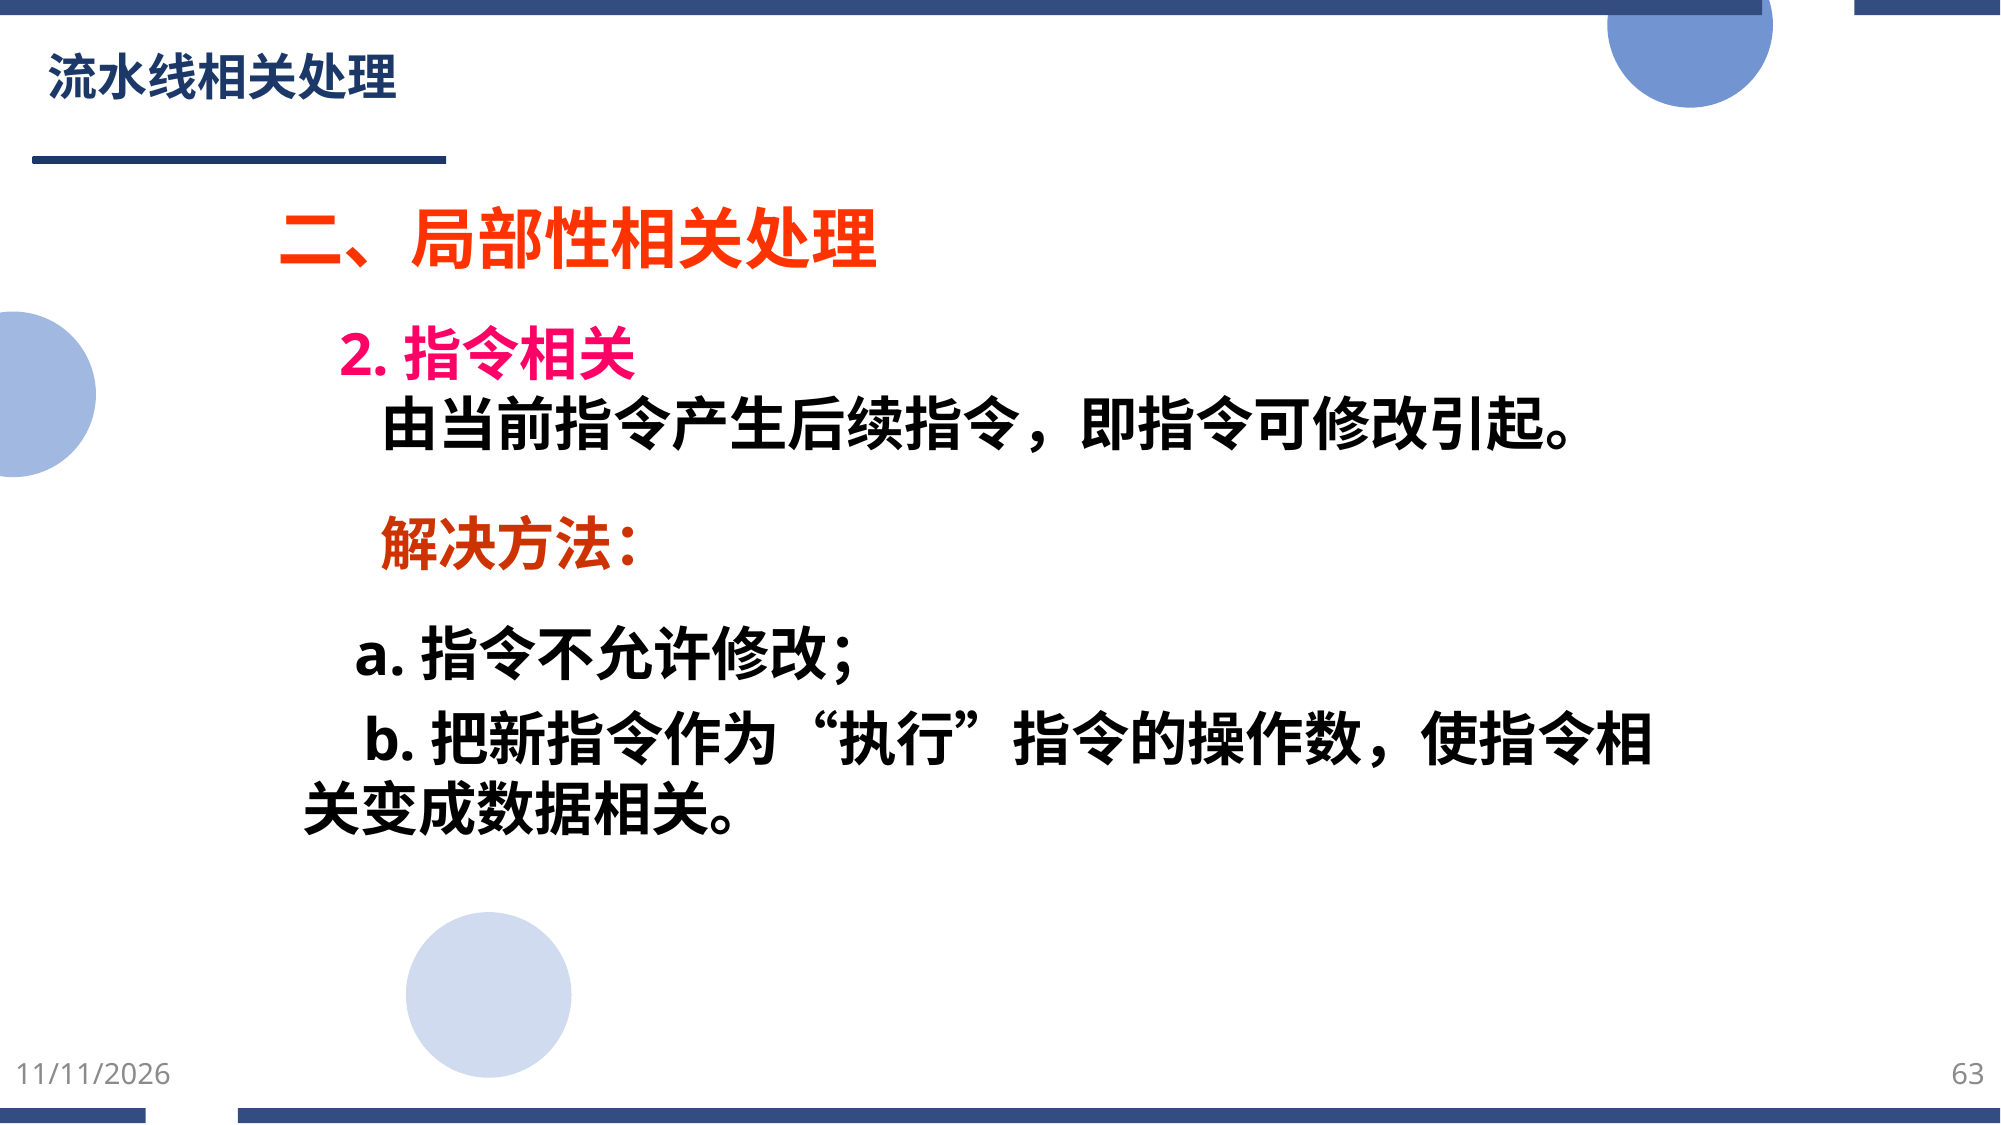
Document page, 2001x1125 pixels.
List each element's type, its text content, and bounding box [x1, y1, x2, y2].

text_box 二、局部性相关处理 [262, 189, 1688, 285]
text_box a.指令不允许修改； [278, 609, 1704, 694]
slide_number 63 [1550, 1042, 2000, 1103]
text_box b.把新指令作为“执行”指令的操作数，使指令相关变成数据相关。 [287, 694, 1713, 850]
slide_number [0, 1042, 450, 1103]
text_box 解决方法： [324, 500, 1750, 585]
title 流水线相关处理 [32, 67, 569, 152]
text_box 2.指令相关 由当前指令产生后续指令，即指令可修改引起。 [324, 310, 1625, 465]
